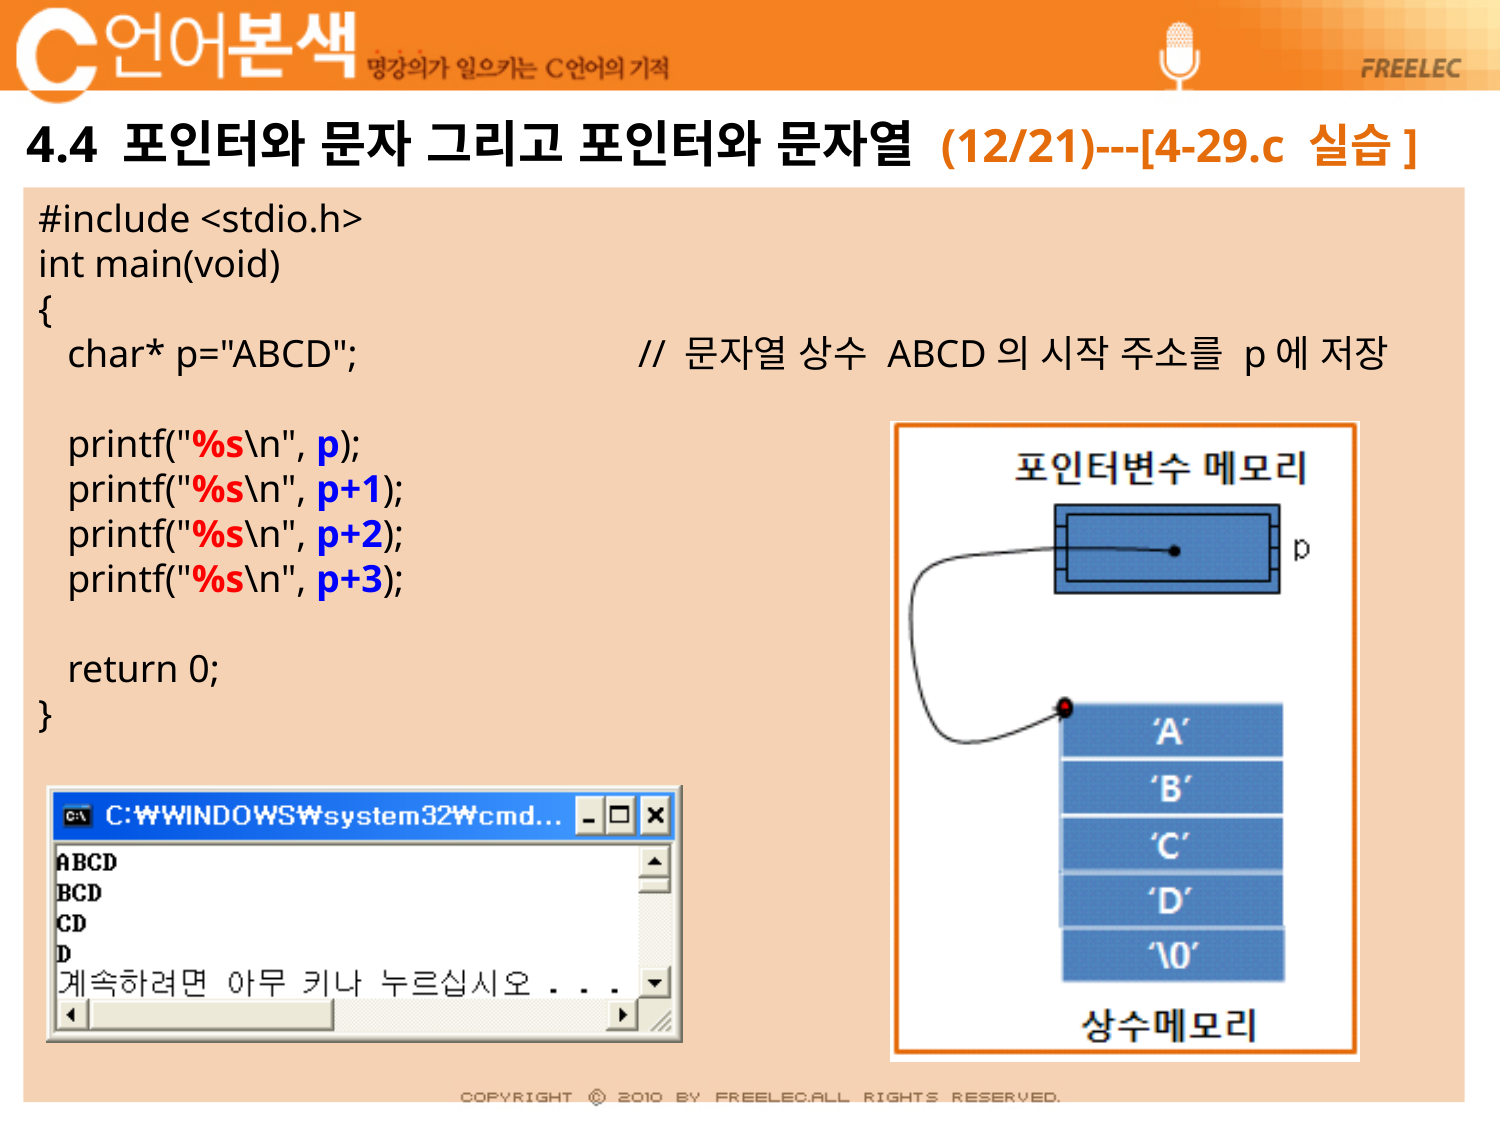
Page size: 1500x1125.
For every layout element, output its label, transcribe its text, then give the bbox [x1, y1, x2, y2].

title 4.4 포인터와 문자 그리고 포인터와 문자열 (12/21)---[4-29.c 실습] [11, 107, 1500, 178]
text_box #include <stdio.h> int main(void) { char* p="ABCD"; // 문자열 상수 ABCD의 시작 주소를 p에 저장 printf("%s\n", p); printf("%s\n", p+1); printf("%s\n", p+2); printf("%s\n", p+3); return 0; } [23, 187, 1465, 1103]
picture [0, 0, 1500, 1125]
